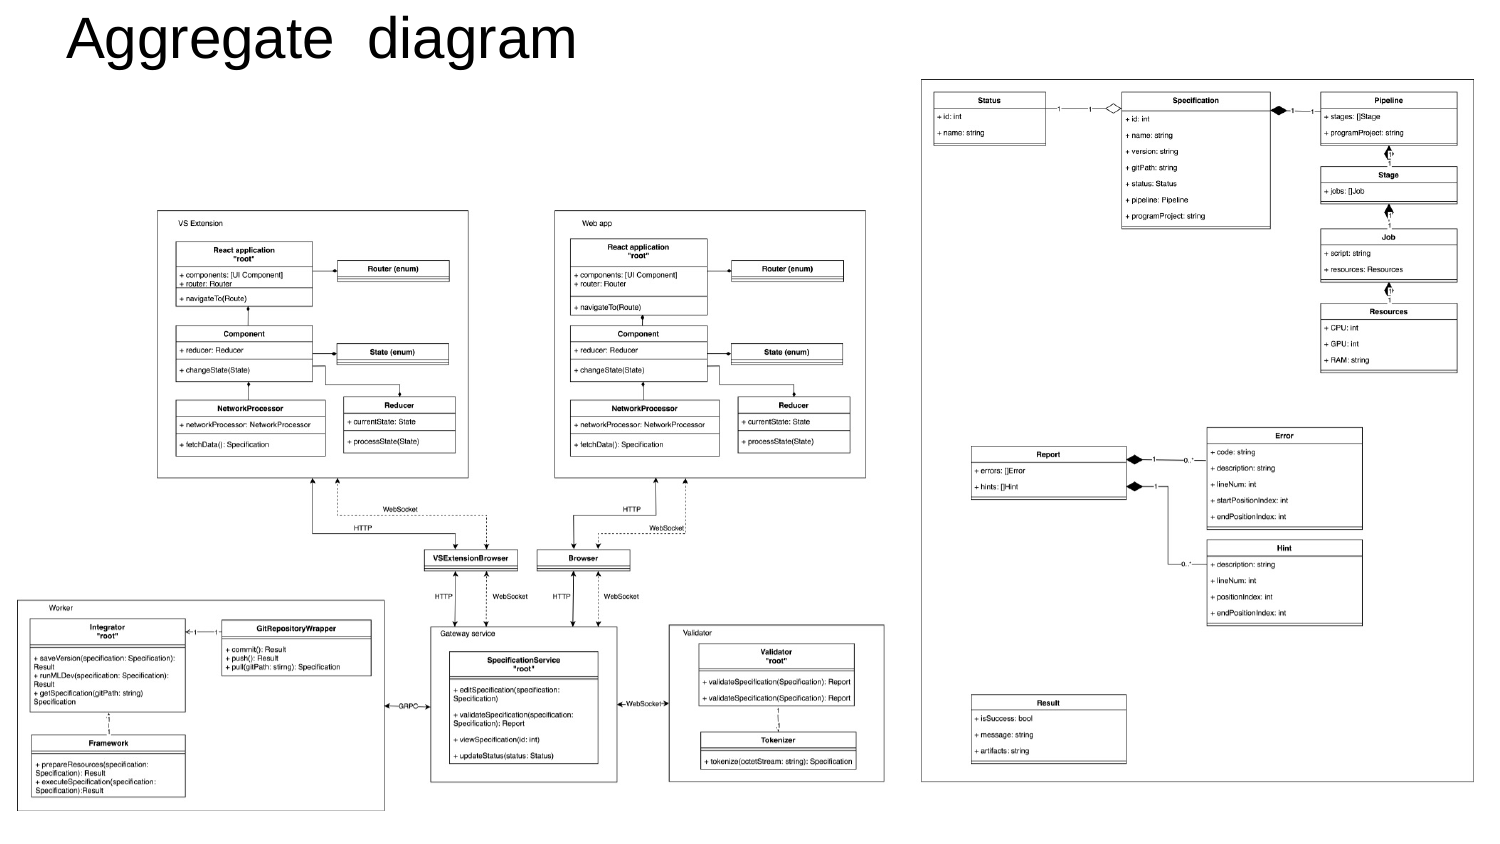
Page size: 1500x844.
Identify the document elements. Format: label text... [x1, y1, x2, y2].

title Aggregate diagram [51, 0, 1449, 77]
picture [17, 79, 1474, 812]
